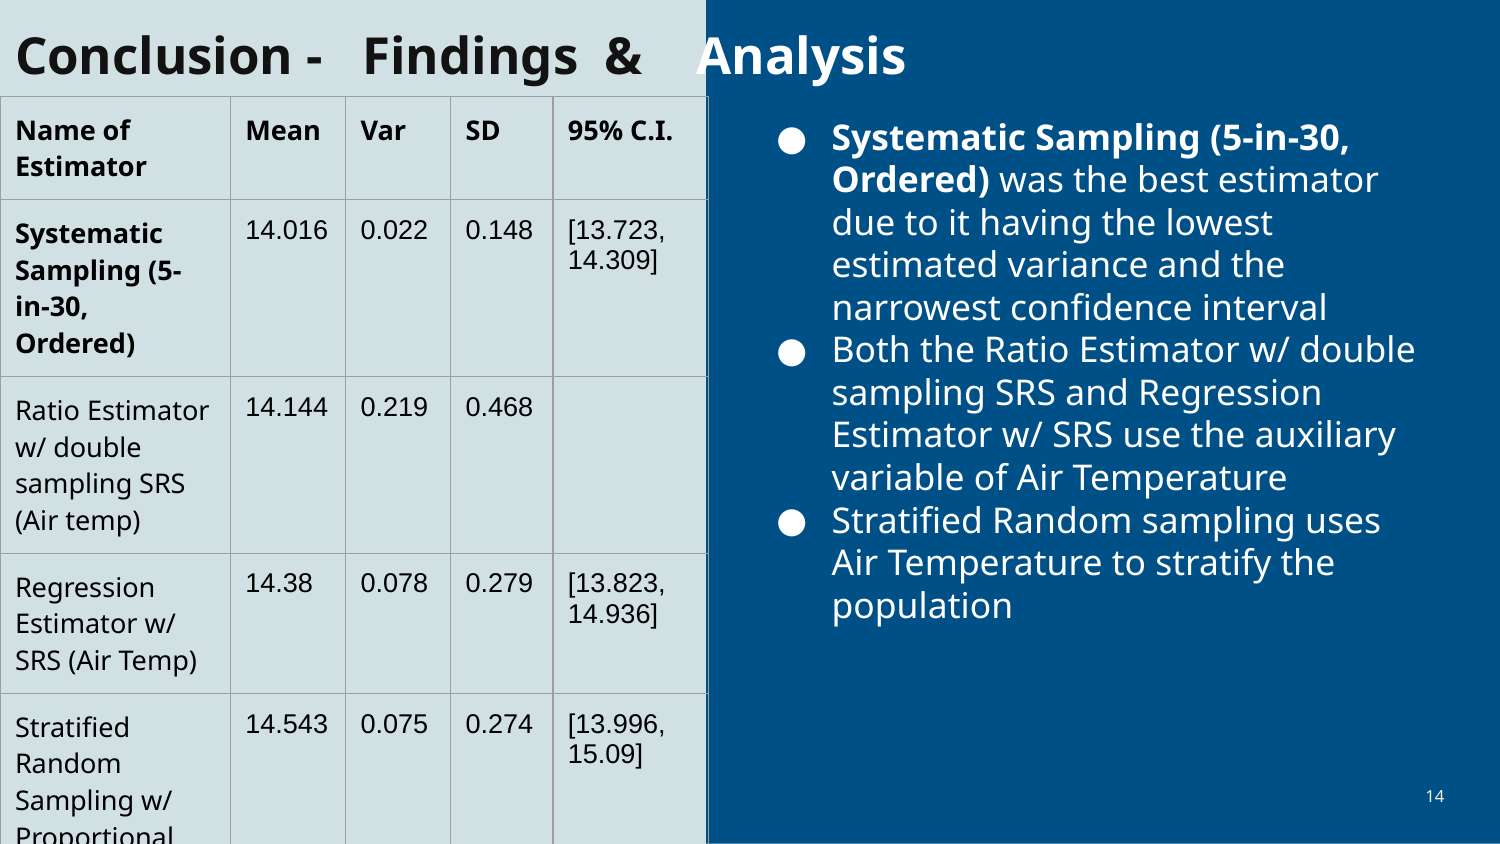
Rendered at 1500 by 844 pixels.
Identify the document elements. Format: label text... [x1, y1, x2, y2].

table_cell Regression Estimator w/ SRS (Air Temp) [1, 554, 230, 693]
table_cell 14.38 [231, 554, 345, 693]
table_cell [554, 377, 708, 553]
table_header Mean [231, 97, 345, 199]
table_cell 14.144 [231, 377, 345, 553]
slide_number ‹#› [1389, 764, 1480, 830]
table_cell 0.148 [451, 200, 552, 376]
table_cell 0.022 [346, 200, 450, 376]
table_header Var [346, 97, 450, 199]
table_cell [13.823, 14.936] [554, 554, 708, 693]
table_header 95% C.I. [554, 97, 708, 199]
table_cell Ratio Estimator w/ double sampling SRS (Air temp) [1, 377, 230, 553]
table_cell 0.274 [451, 694, 552, 844]
table_cell 0.219 [346, 377, 450, 553]
table_cell 0.468 [451, 377, 552, 553]
table_cell 0.075 [346, 694, 450, 844]
table_cell Stratified Random Sampling w/ Proportional Allocation [1, 694, 230, 844]
table_cell [13.996, 15.09] [554, 694, 708, 844]
table_header Name of Estimator [1, 97, 230, 199]
table_cell 0.279 [451, 554, 552, 693]
table_cell 0.078 [346, 554, 450, 693]
title Conclusion - Findings & Analysis [0, 0, 1087, 101]
table_cell 14.016 [231, 200, 345, 376]
table_cell Systematic Sampling (5-in-30, Ordered) [1, 200, 230, 376]
table_cell 14.543 [231, 694, 345, 844]
table_header SD [451, 97, 552, 199]
text_box Systematic Sampling (5-in-30, Ordered) was the best estimator due to it having the lowest estimated variance and the narrowest confidence interval Both the Ratio Estimator w/ double sampling SRS and Regression Estimator w/ SRS use the auxiliary variable of Air Temperature Stratified Random sampling uses Air Temperature to stratify the population [741, 99, 1450, 788]
table_cell [13.723, 14.309] [554, 200, 708, 376]
